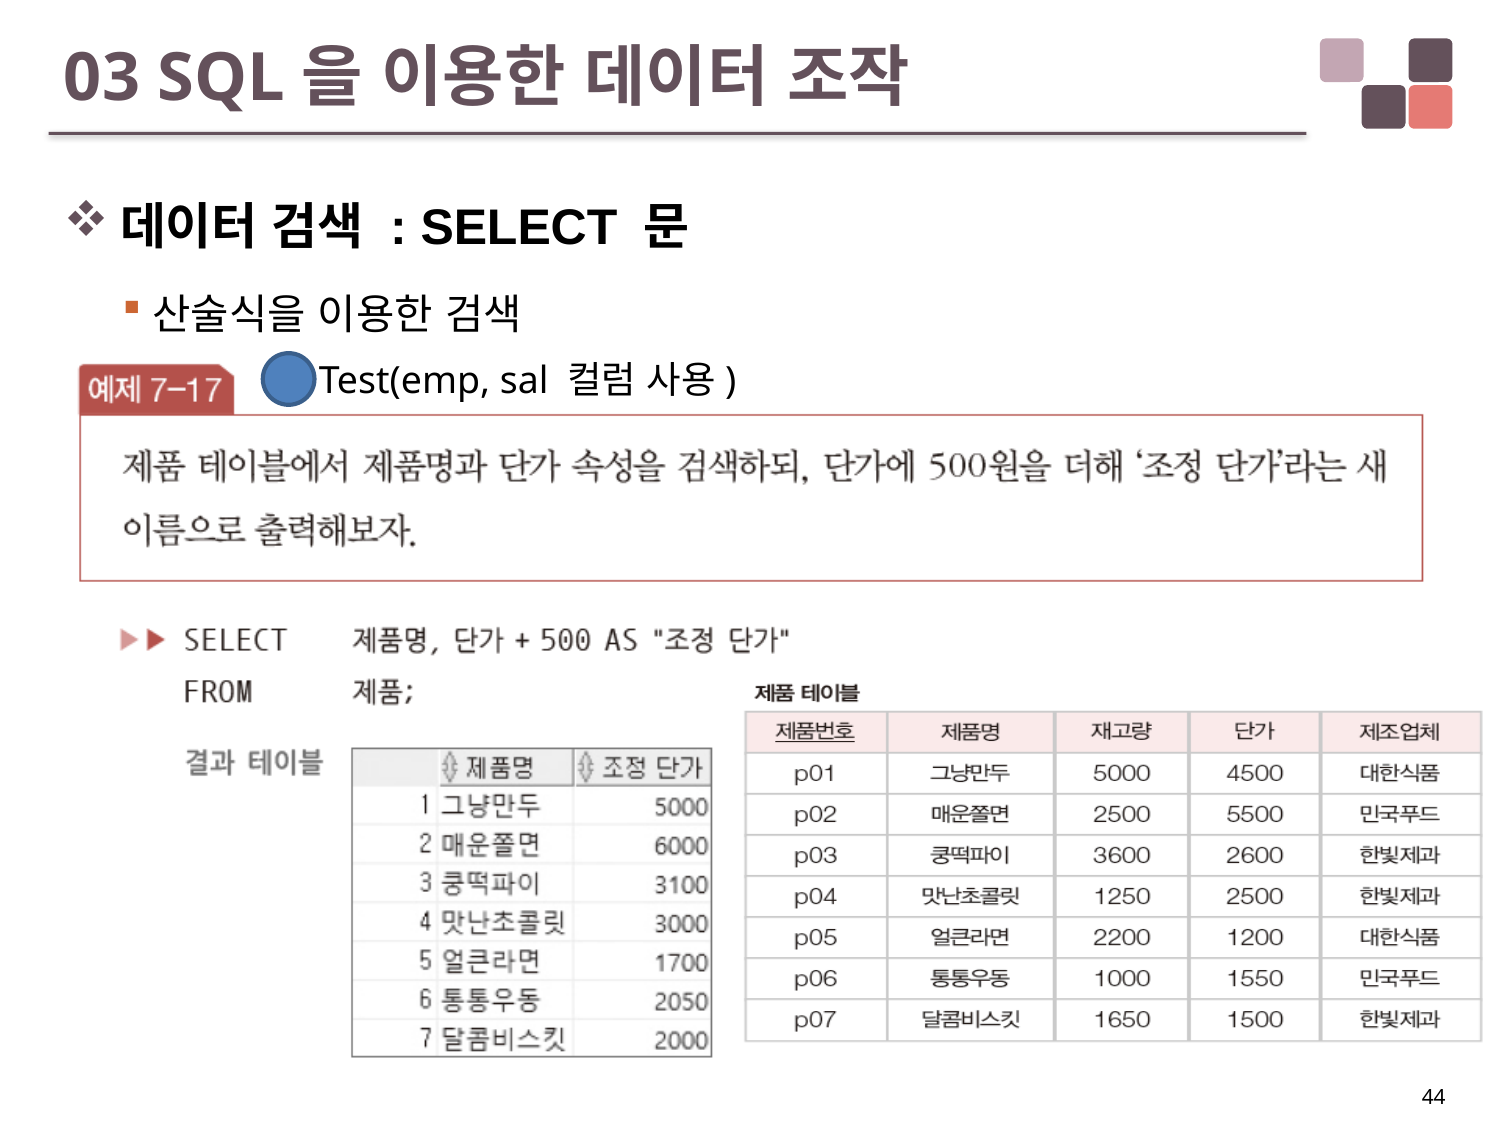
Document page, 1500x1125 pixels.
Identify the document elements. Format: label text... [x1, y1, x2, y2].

picture [63, 355, 1496, 1075]
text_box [262, 348, 749, 410]
list 데이터 검색 : SELECT 문 산술식을 이용한 검색 [48, 187, 1452, 1097]
title 03 SQL을 이용한 데이터 조작 [48, 25, 1459, 123]
